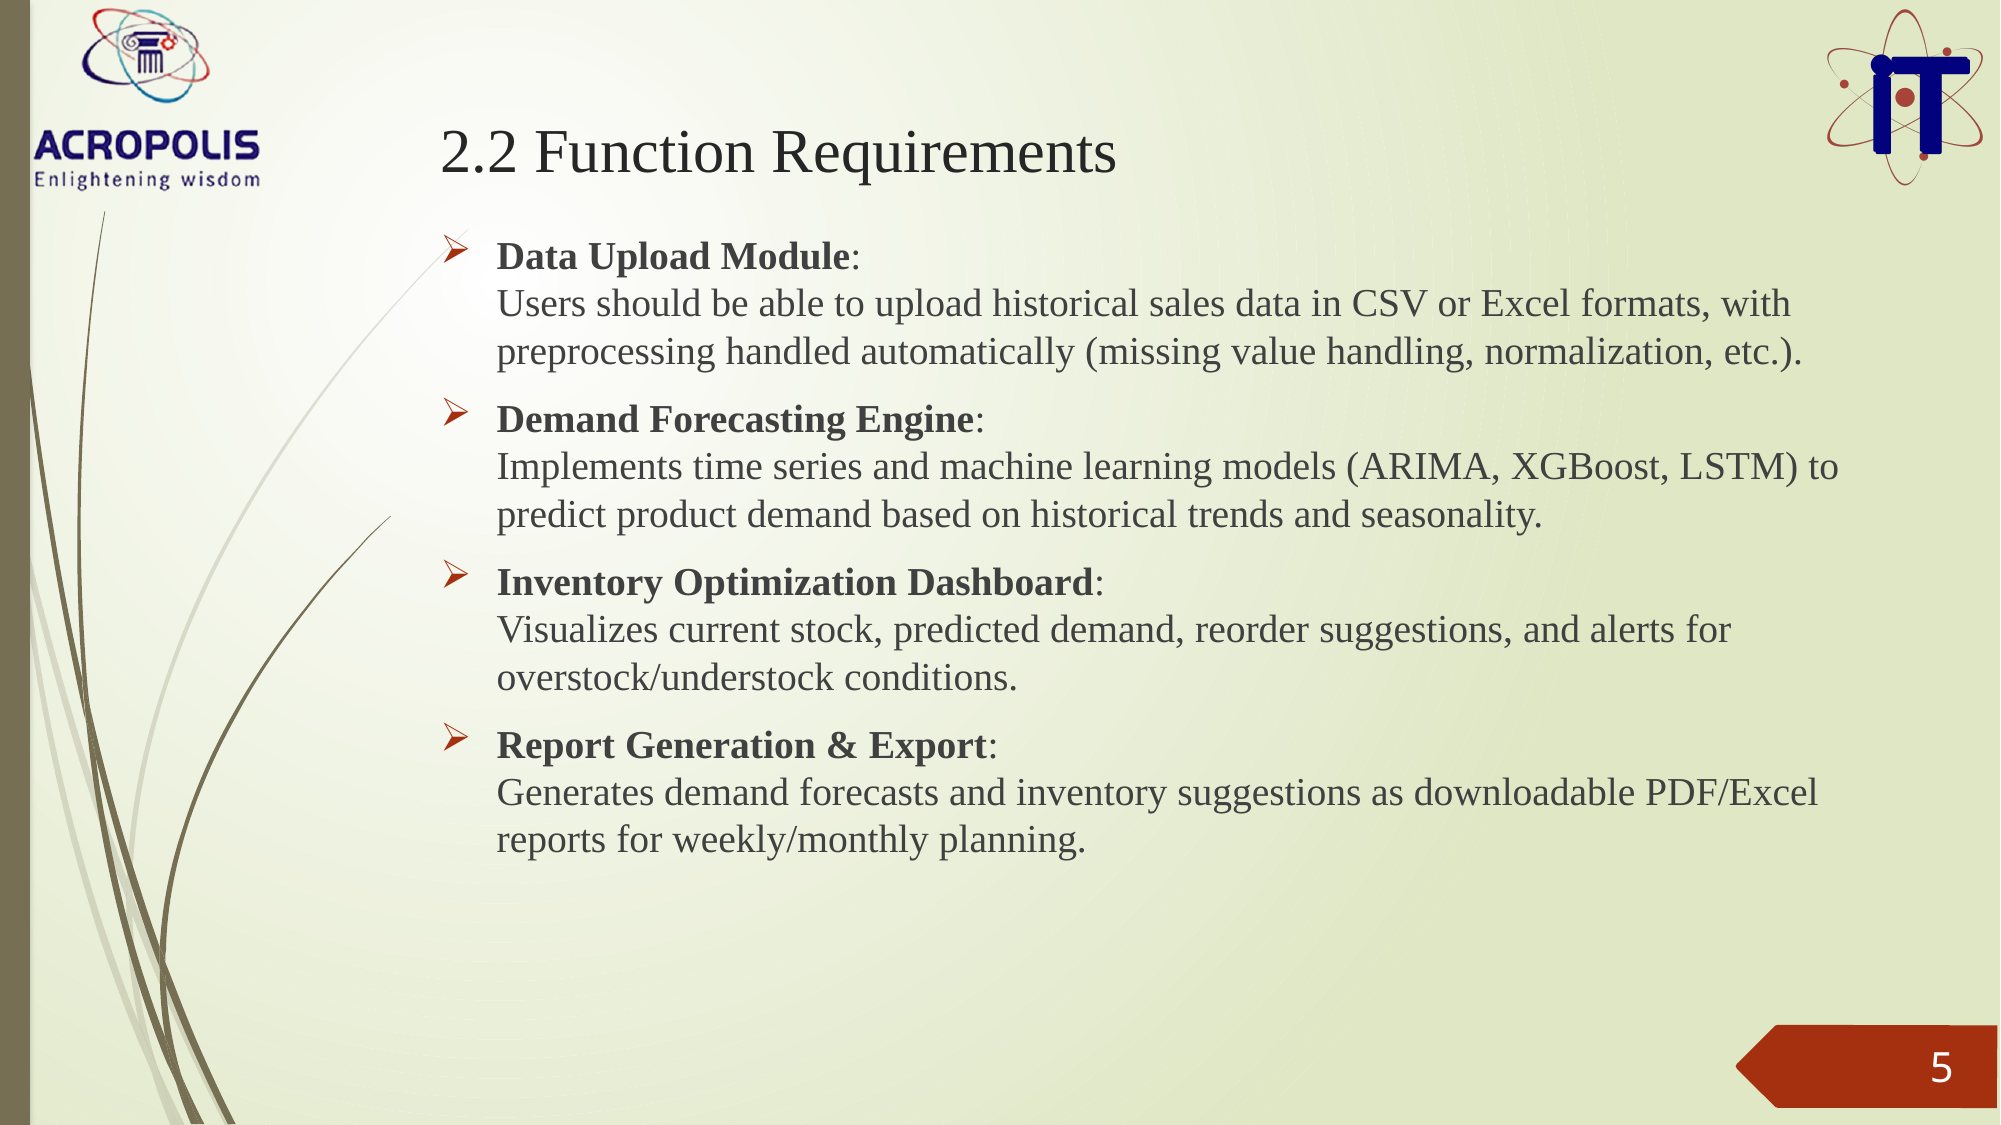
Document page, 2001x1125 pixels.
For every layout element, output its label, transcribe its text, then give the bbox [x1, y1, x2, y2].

list Data Upload Module: Users should be able to upload historical sales data in CSV or Excel formats, with preprocessing handled automatically (missing value handling, normalization, etc.). Demand Forecasting Engine: Implements time series and machine learning models (ARIMA, XGBoost, LSTM) to predict product demand based on historical trends and seasonality. Inventory Optimization Dashboard: Visualizes current stock, predicted demand, reorder suggestions, and alerts for overstock/understock conditions. Report Generation & Export: Generates demand forecasts and inventory suggestions as downloadable PDF/Excel reports for weekly/monthly planning. [425, 222, 1888, 939]
picture [1821, 0, 1989, 232]
picture [25, 0, 265, 204]
title 2.2 Function Requirements [425, 102, 1888, 222]
slide_number 5 [1840, 1039, 1969, 1100]
